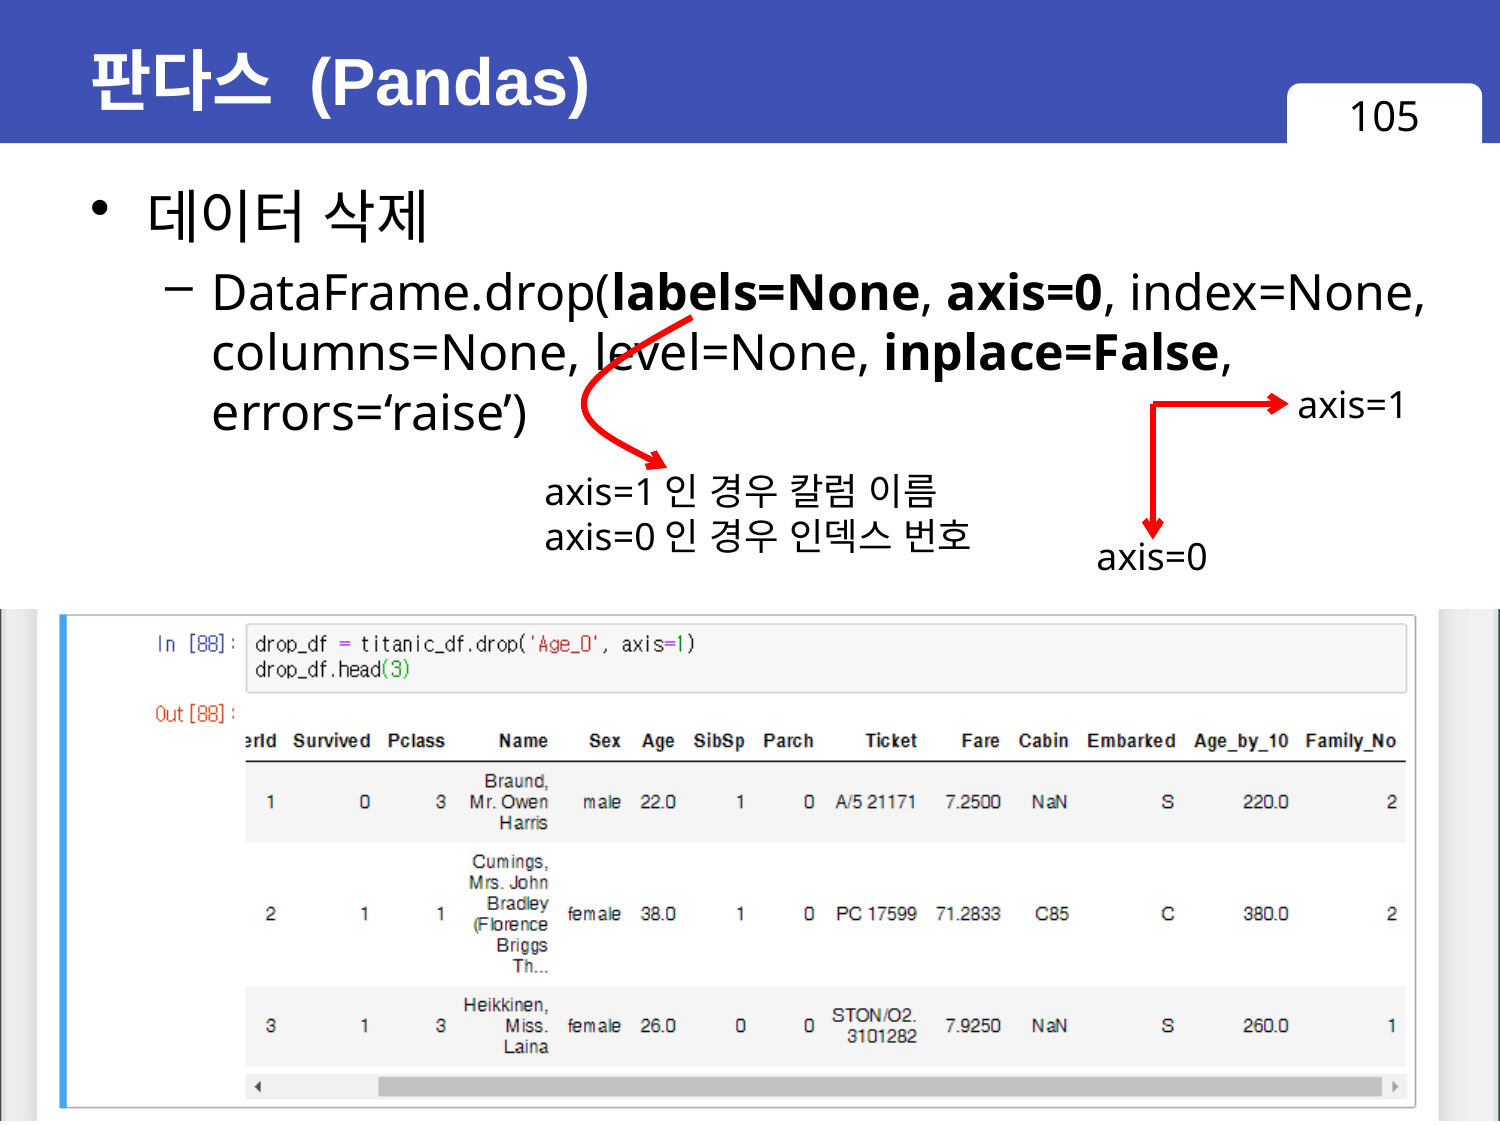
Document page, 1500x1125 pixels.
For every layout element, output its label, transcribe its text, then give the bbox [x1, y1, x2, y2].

picture [0, 609, 1500, 1121]
text_box axis=0 [1081, 525, 1223, 586]
text_box axis=1 [1282, 373, 1424, 434]
text_box axis=1인 경우 칼럼 이름 axis=0인 경우 인덱스 번호 [529, 460, 988, 566]
title 판다스 (Pandas) [74, 16, 1426, 141]
text_box [581, 315, 694, 460]
list 데이터 삭제 DataFrame.drop(labels=None, axis=0, index=None, columns=None, level=None, inplace=False, errors=‘raise’) [74, 172, 1483, 608]
slide_number 105 [1286, 81, 1483, 161]
